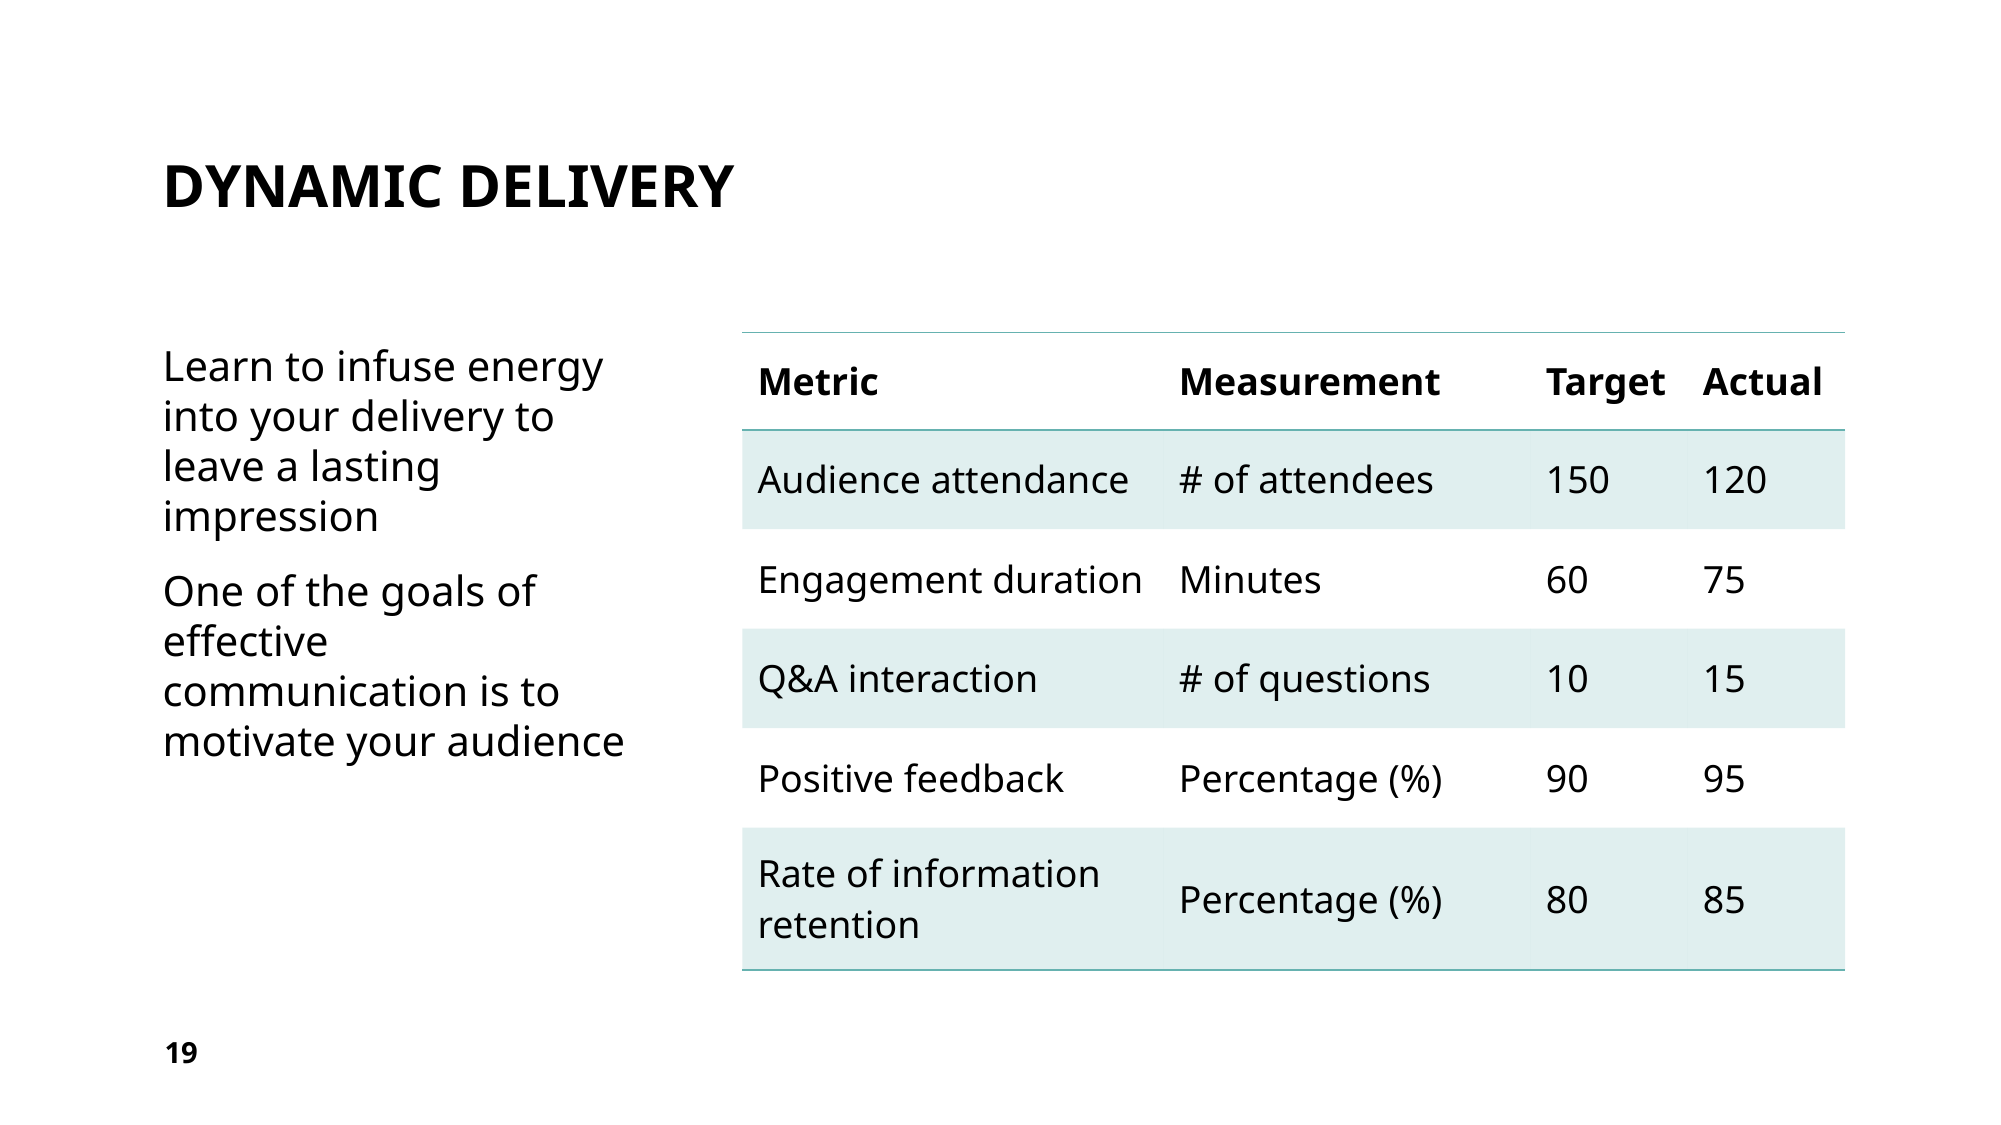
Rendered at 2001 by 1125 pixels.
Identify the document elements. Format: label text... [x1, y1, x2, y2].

title Dynamic delivery [147, 22, 1160, 228]
table_cell Percentage (%) [1164, 828, 1531, 969]
table_cell Rate of information retention [742, 828, 1164, 969]
table_cell 85 [1688, 828, 1845, 969]
table_cell Audience attendance [742, 431, 1164, 529]
table_cell # of questions [1164, 629, 1531, 728]
list Learn to infuse energy into your delivery to leave a lasting impression One of the goals of effective communication is to motivate your audience [147, 332, 643, 973]
table_cell 95 [1688, 728, 1845, 828]
table_cell 80 [1531, 828, 1688, 969]
slide_number 19 [149, 1024, 345, 1085]
table_cell Percentage (%) [1164, 728, 1531, 828]
table_cell # of attendees [1164, 431, 1531, 529]
table_header Target [1531, 333, 1688, 429]
table_cell Minutes [1164, 529, 1531, 629]
table_header Measurement [1164, 333, 1531, 429]
table_cell Engagement duration [742, 529, 1164, 629]
table_cell Positive feedback [742, 728, 1164, 828]
table_cell 150 [1531, 431, 1688, 529]
table_cell 120 [1688, 431, 1845, 529]
table_cell Q&A interaction [742, 629, 1164, 728]
table_cell 75 [1688, 529, 1845, 629]
table_header Metric [742, 333, 1164, 429]
table_cell 90 [1531, 728, 1688, 828]
table_header Actual [1688, 333, 1845, 429]
table_cell 15 [1688, 629, 1845, 728]
table_cell 60 [1531, 529, 1688, 629]
table_cell 10 [1531, 629, 1688, 728]
